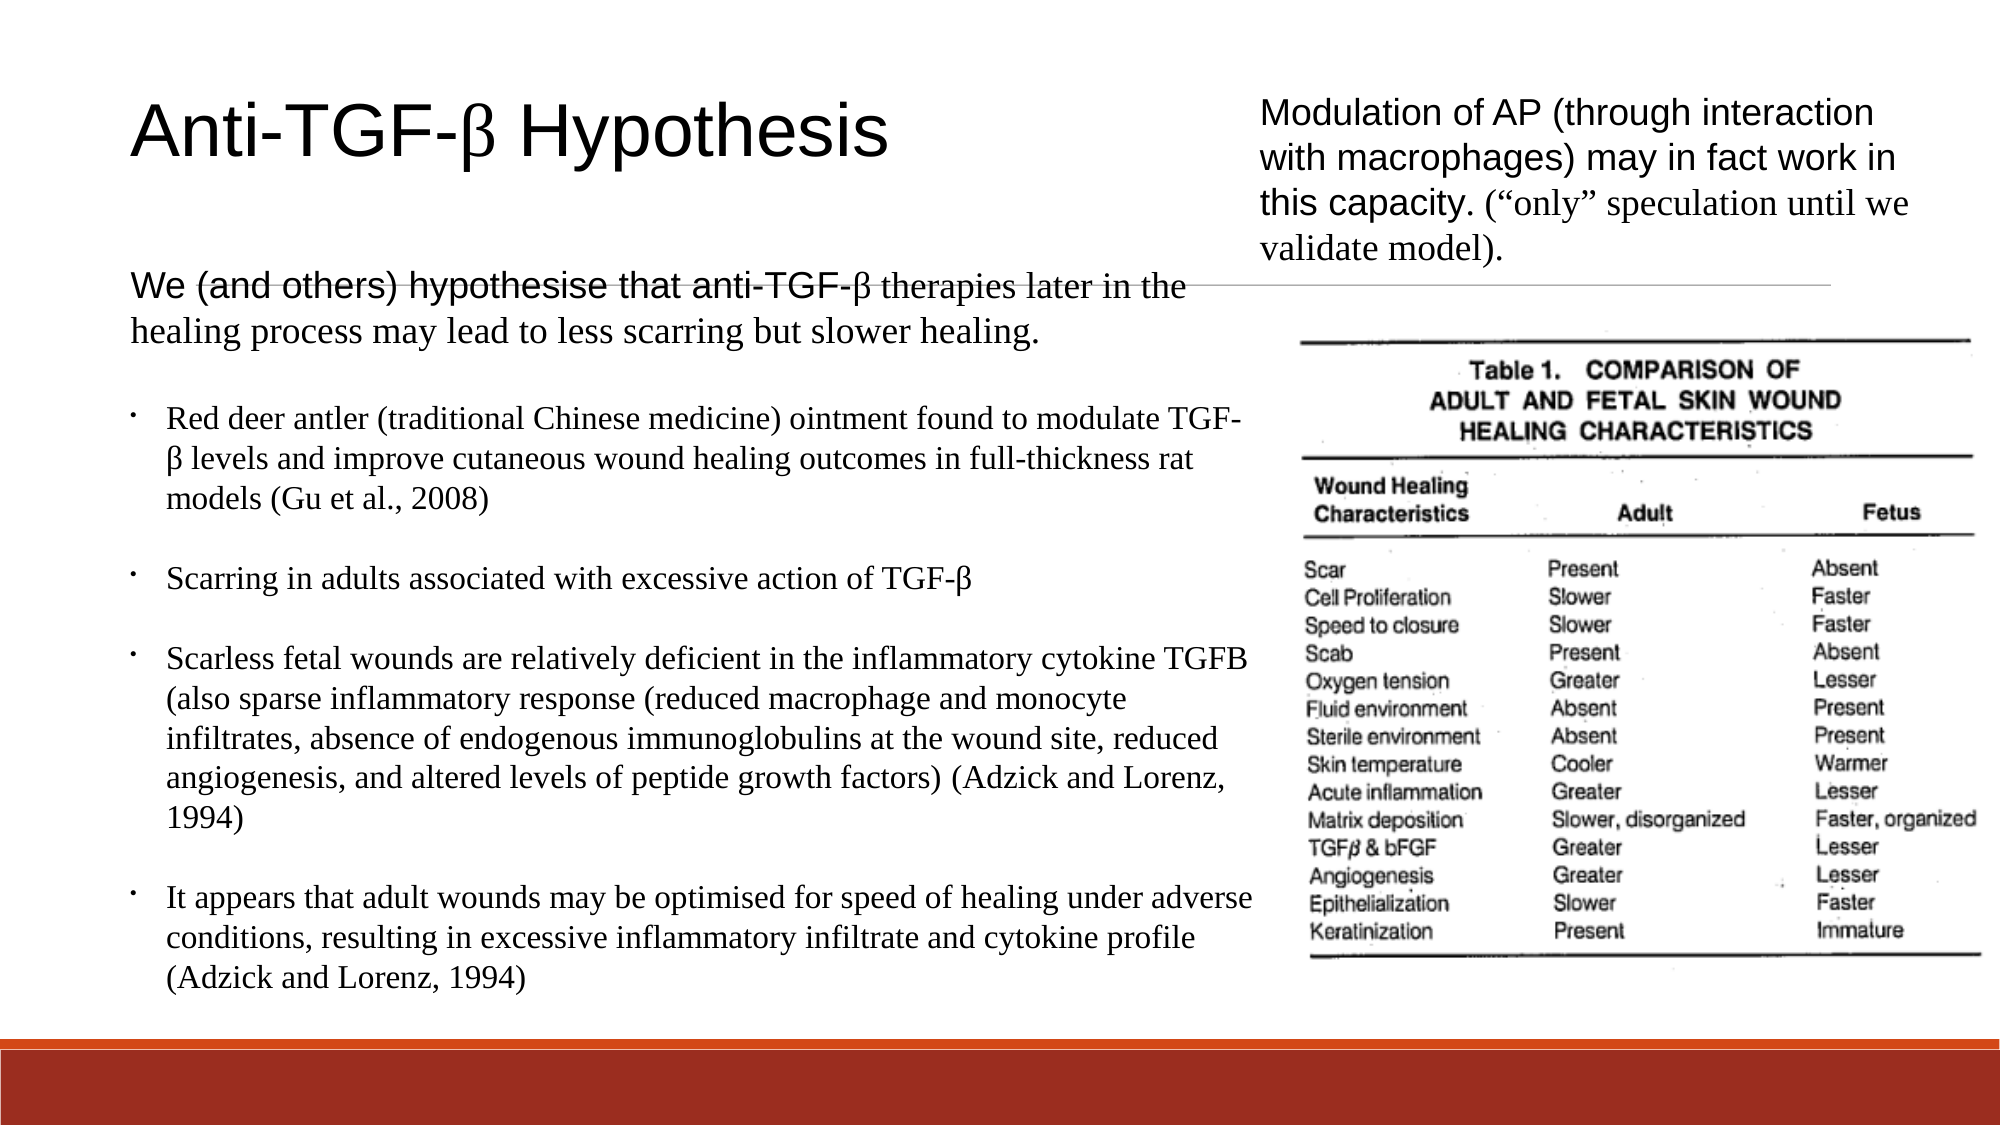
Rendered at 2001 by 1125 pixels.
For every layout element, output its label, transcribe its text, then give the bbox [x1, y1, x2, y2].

picture [1289, 329, 1990, 976]
text_box Anti-TGF-β Hypothesis We (and others) hypothesise that anti-TGF-β therapies later in the healing process may lead to less scarring but slower healing. Red deer antler (traditional Chinese medicine) ointment found to modulate TGF-β levels and improve cutaneous wound healing outcomes in full-thickness rat models (Gu et al., 2008) Scarring in adults associated with excessive action of TGF-β Scarless fetal wounds are relatively deficient in the inflammatory cytokine TGFB (also sparse inflammatory response (reduced macrophage and monocyte infiltrates, absence of endogenous immunoglobulins at the wound site, reduced angiogenesis, and altered levels of peptide growth factors) (Adzick and Lorenz, 1994) It appears that adult wounds may be optimised for speed of healing under adverse conditions, resulting in excessive inflammatory infiltrate and cytokine profile (Adzick and Lorenz, 1994) [115, 74, 1271, 1089]
text_box Modulation of AP (through interaction with macrophages) may in fact work in this capacity. (“only” speculation until we validate model). [1244, 80, 1965, 222]
